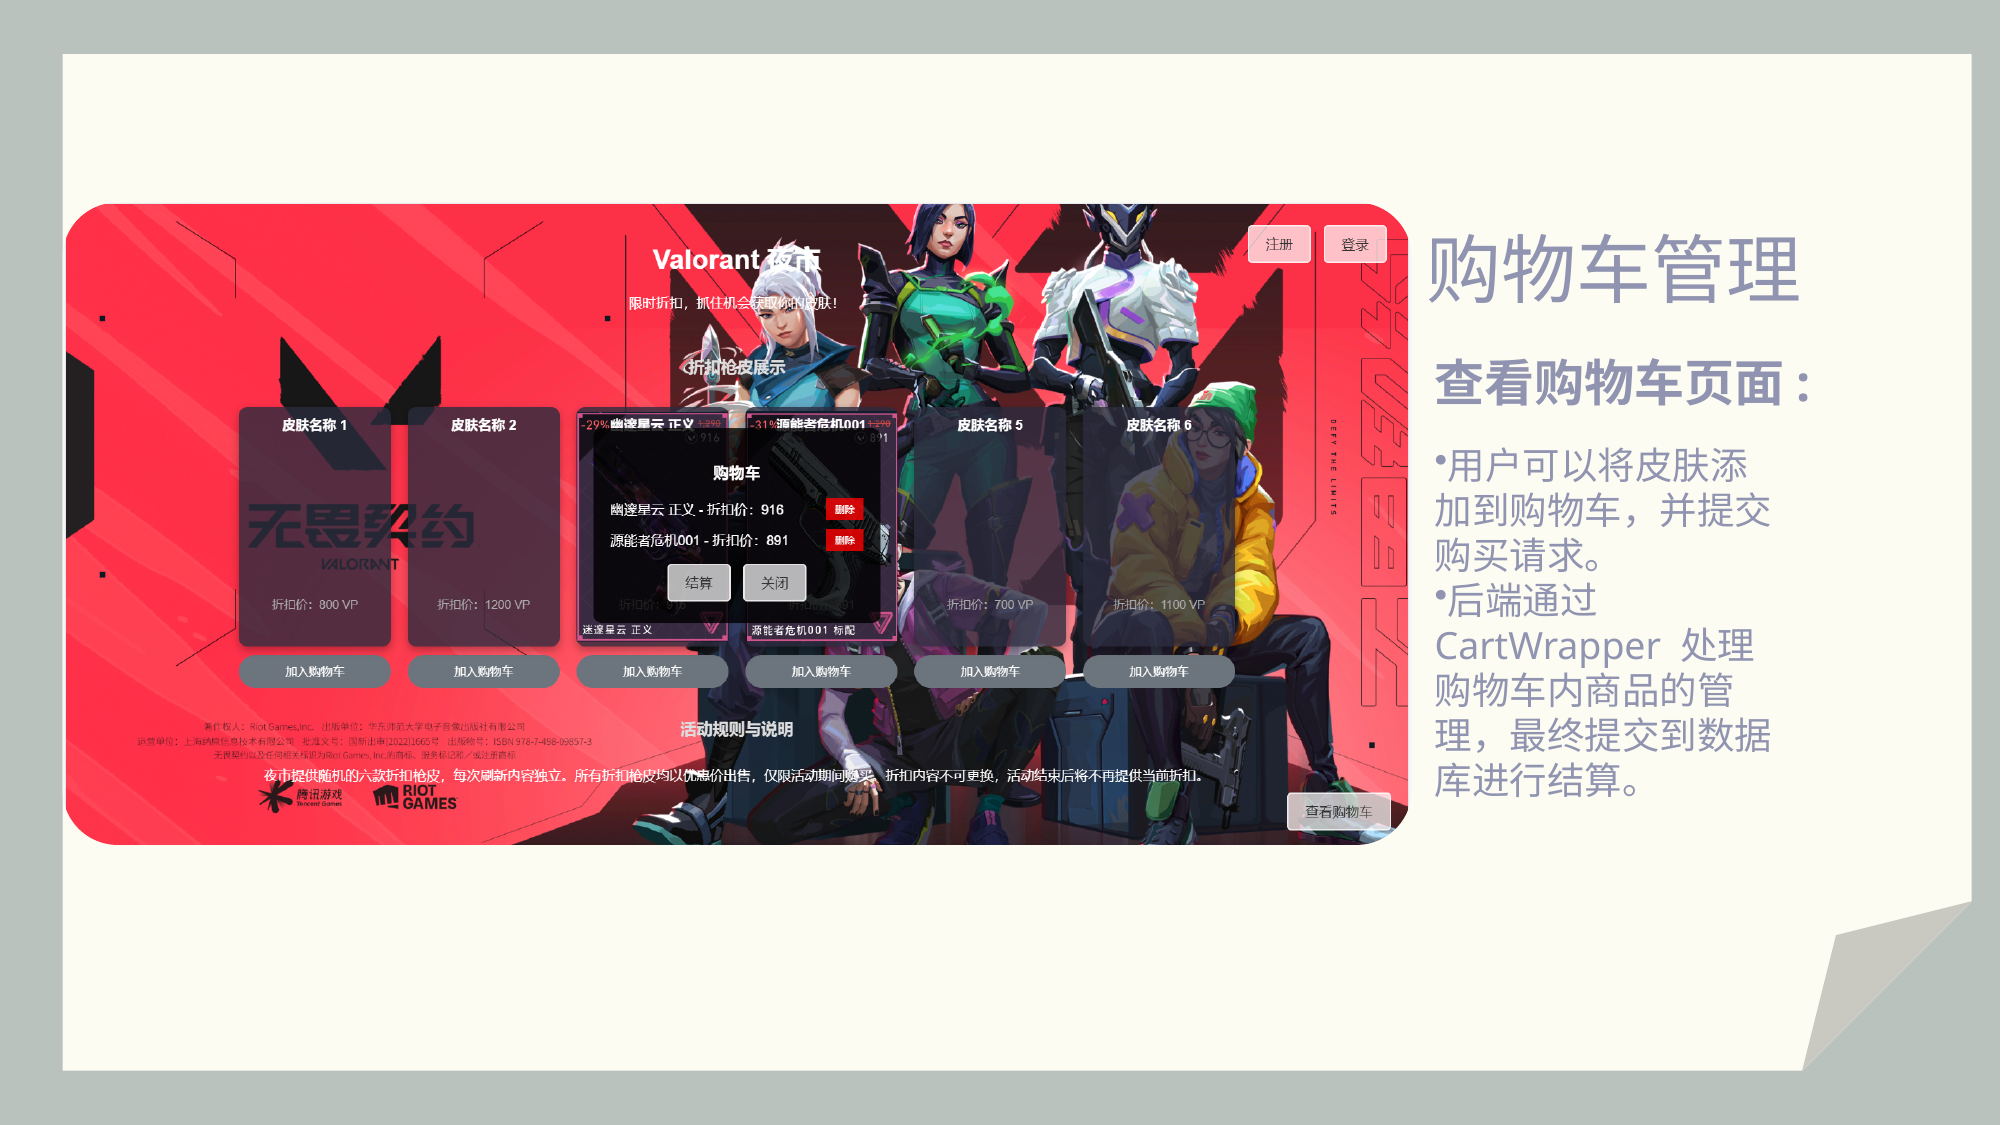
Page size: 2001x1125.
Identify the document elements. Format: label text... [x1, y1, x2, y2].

text_box 购物车管理 [1412, 215, 2000, 500]
picture [62, 202, 1412, 845]
text_box 用户可以将皮肤添加到购物车，并提交购买请求。 后端通过 CartWrapper 处理购物车内商品的管理，最终提交到数据库进行结算。 [1419, 500, 1798, 990]
text_box [61, 53, 1975, 1072]
